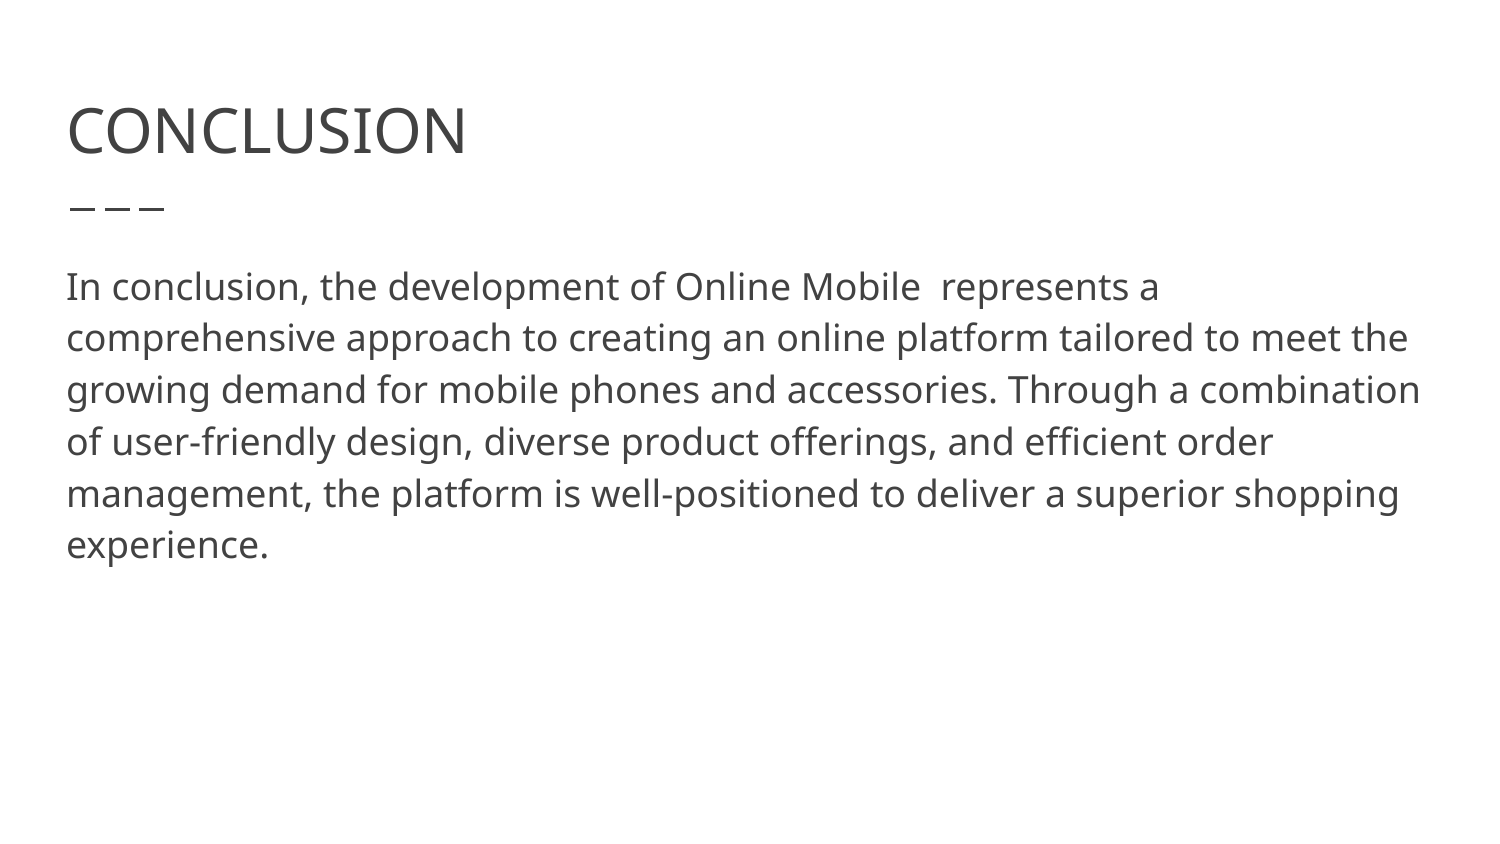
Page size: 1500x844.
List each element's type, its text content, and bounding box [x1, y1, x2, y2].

list In conclusion, the development of Online Mobile represents a comprehensive approach to creating an online platform tailored to meet the growing demand for mobile phones and accessories. Through a combination of user-friendly design, diverse product offerings, and efficient order management, the platform is well-positioned to deliver a superior shopping experience. [51, 240, 1449, 750]
title CONCLUSION [51, 61, 1449, 182]
